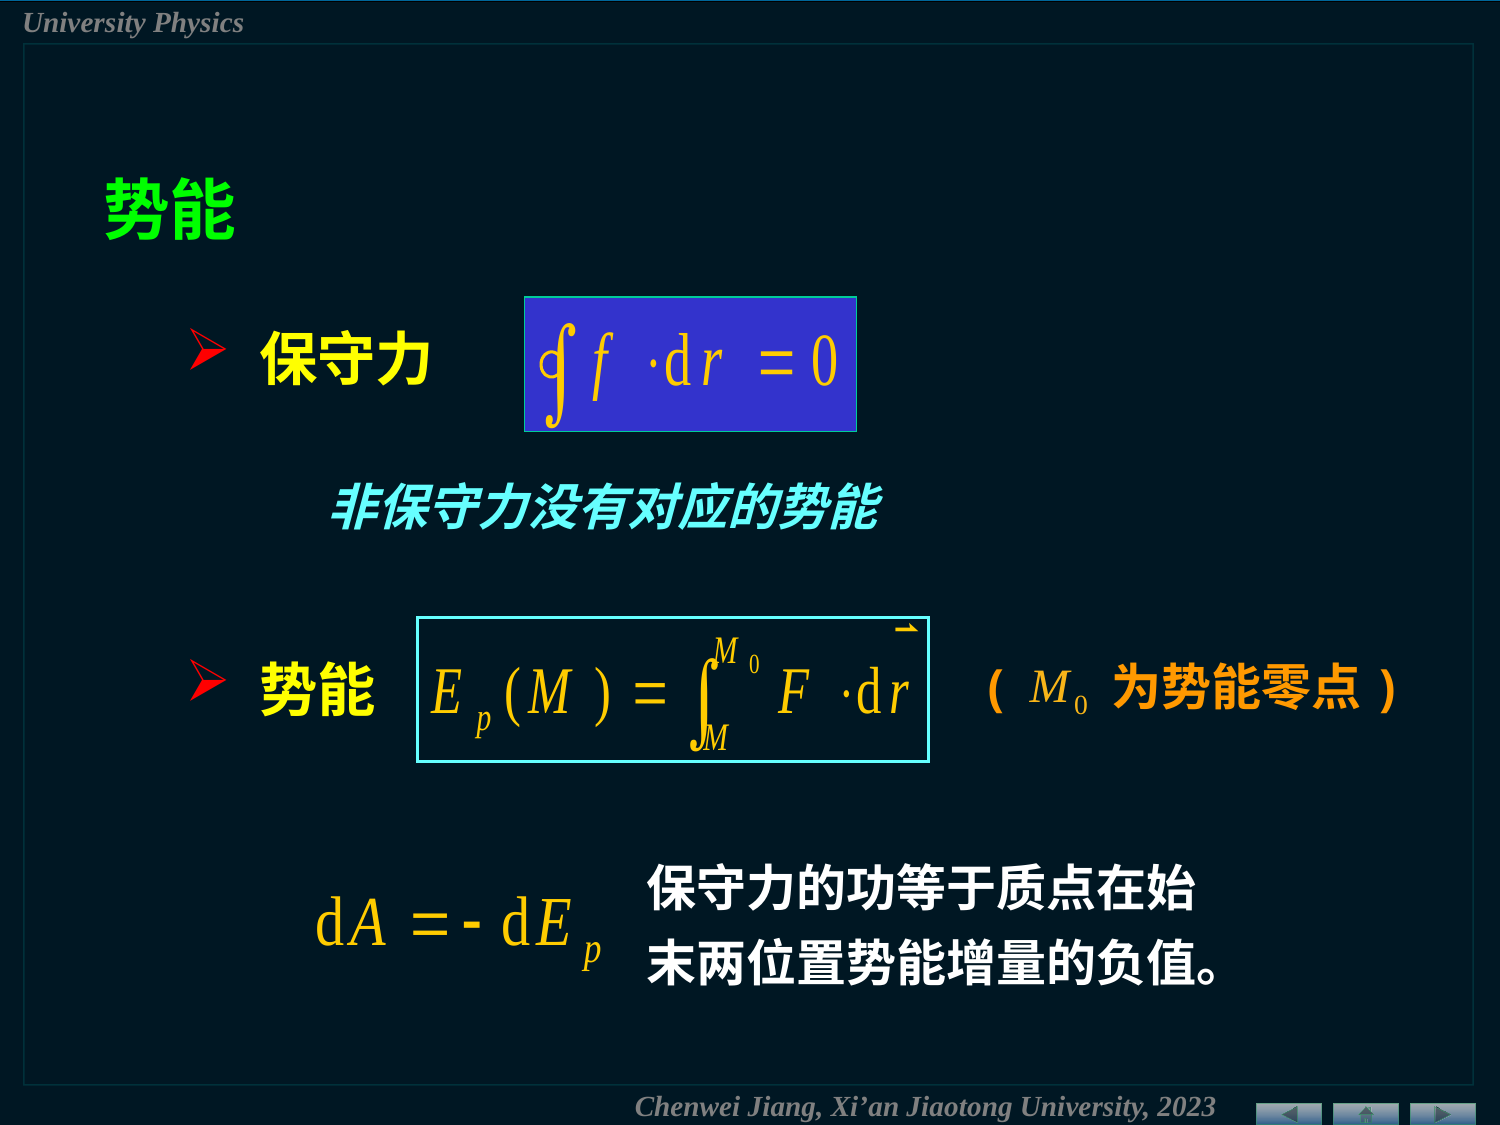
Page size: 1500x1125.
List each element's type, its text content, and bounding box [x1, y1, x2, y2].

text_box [524, 297, 857, 431]
text_box 非保守力没有对应的势能 [312, 467, 1117, 543]
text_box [419, 618, 928, 761]
text_box 保守力 [171, 314, 519, 400]
text_box 势能 [171, 645, 413, 730]
text_box 保守力的功等于质点在始 末两位置势能增量的负值。 [631, 834, 1353, 999]
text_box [985, 646, 1398, 727]
text_box 势能 [88, 160, 514, 256]
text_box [312, 884, 609, 977]
